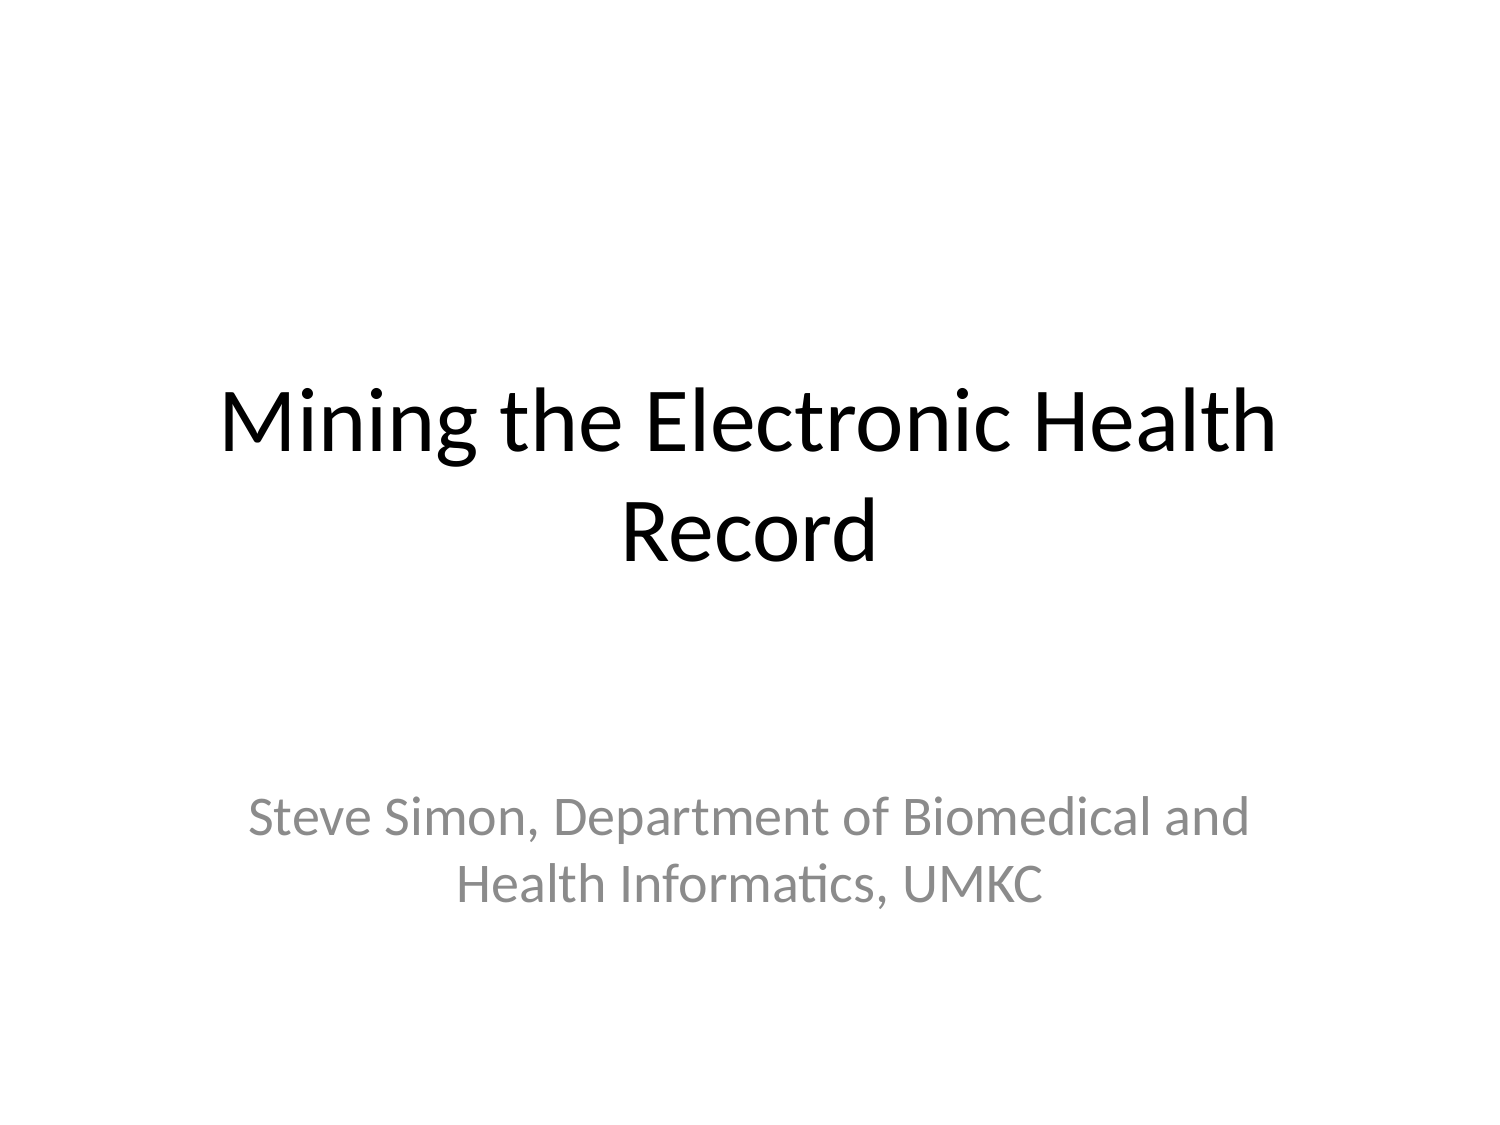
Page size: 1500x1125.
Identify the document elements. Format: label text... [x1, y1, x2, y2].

subtitle Steve Simon, Department of Biomedical and Health Informatics, UMKC [225, 637, 1275, 925]
title Mining the Electronic Health Record [112, 349, 1388, 591]
